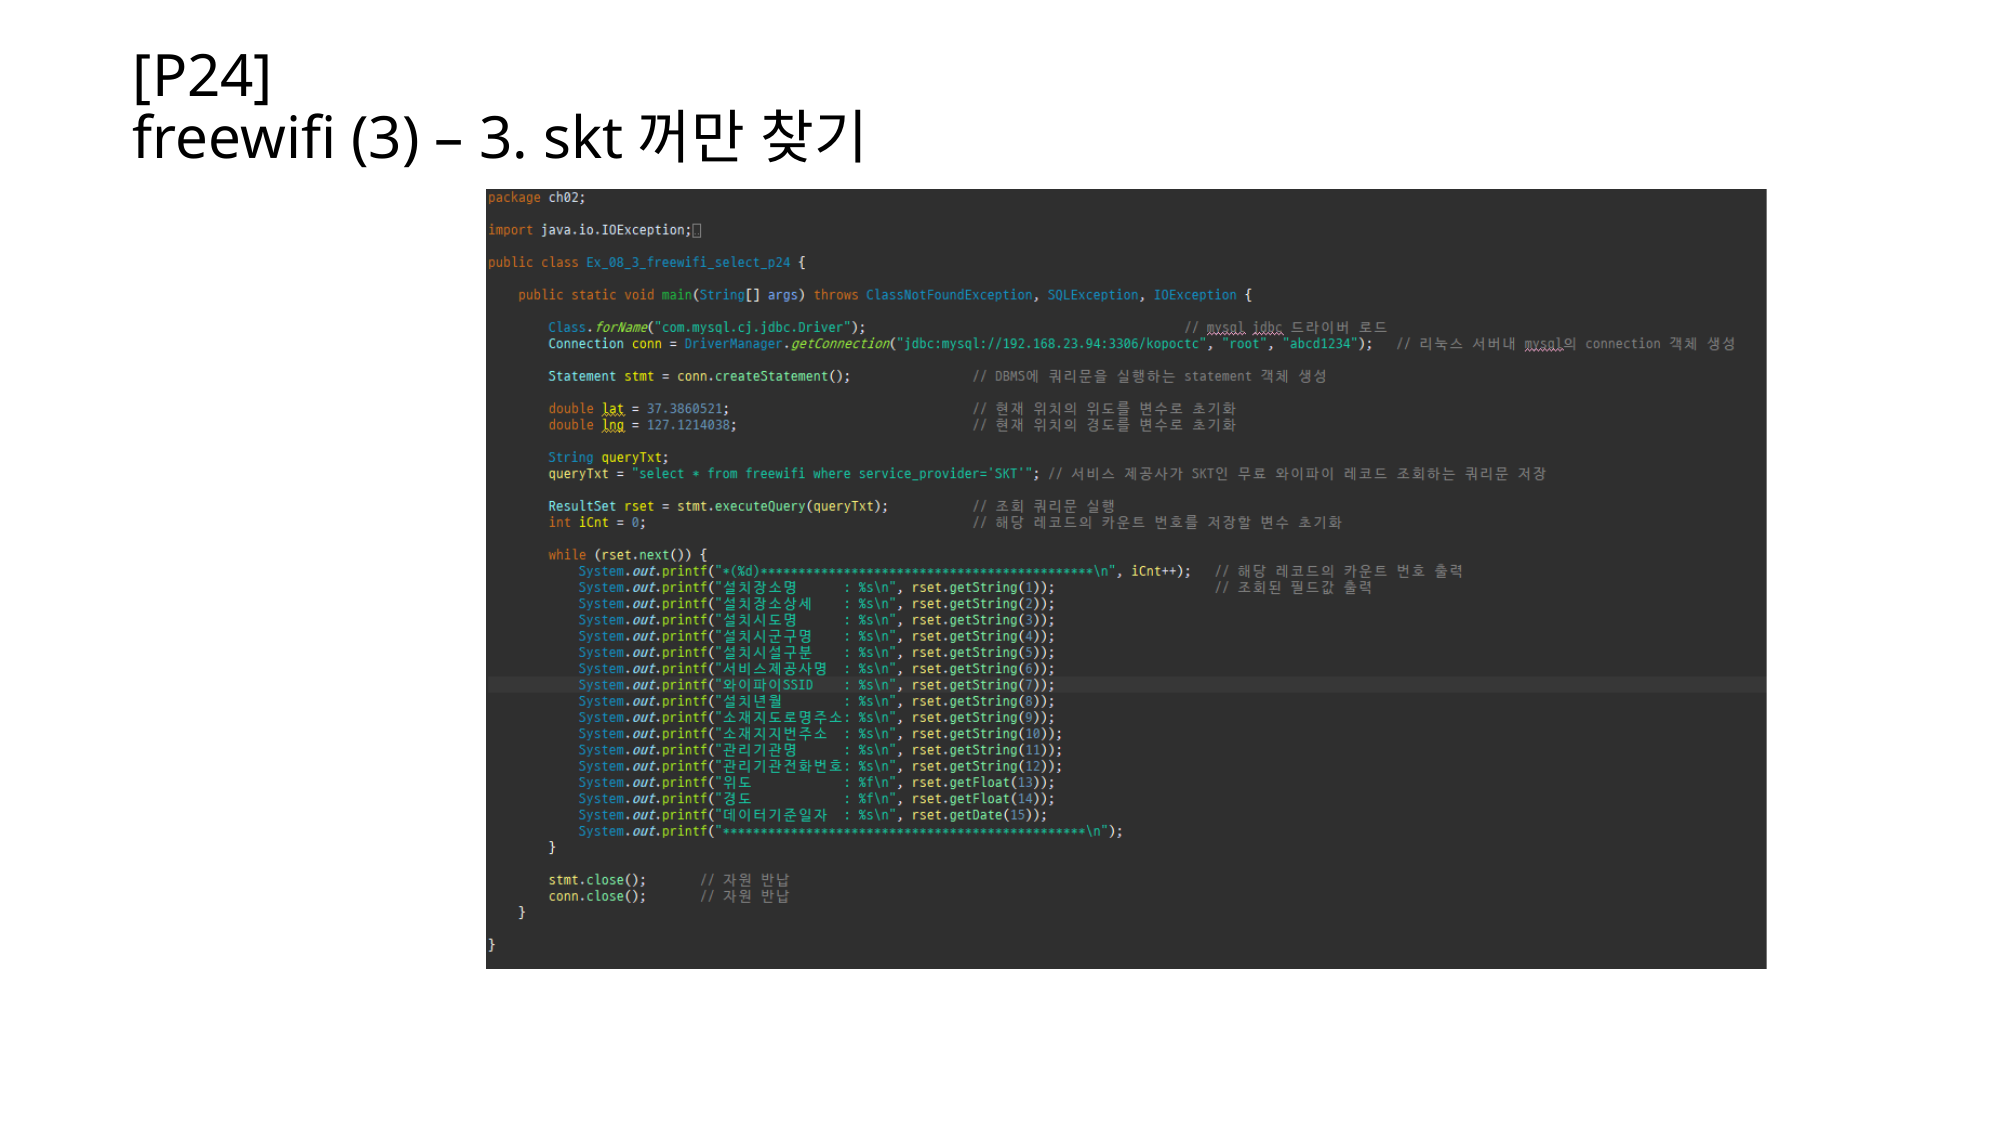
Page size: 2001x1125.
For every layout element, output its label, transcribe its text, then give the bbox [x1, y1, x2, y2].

text_box [P24] freewifi (3) – 3. skt꺼만 찾기 [117, 0, 1843, 218]
picture [485, 189, 1767, 969]
